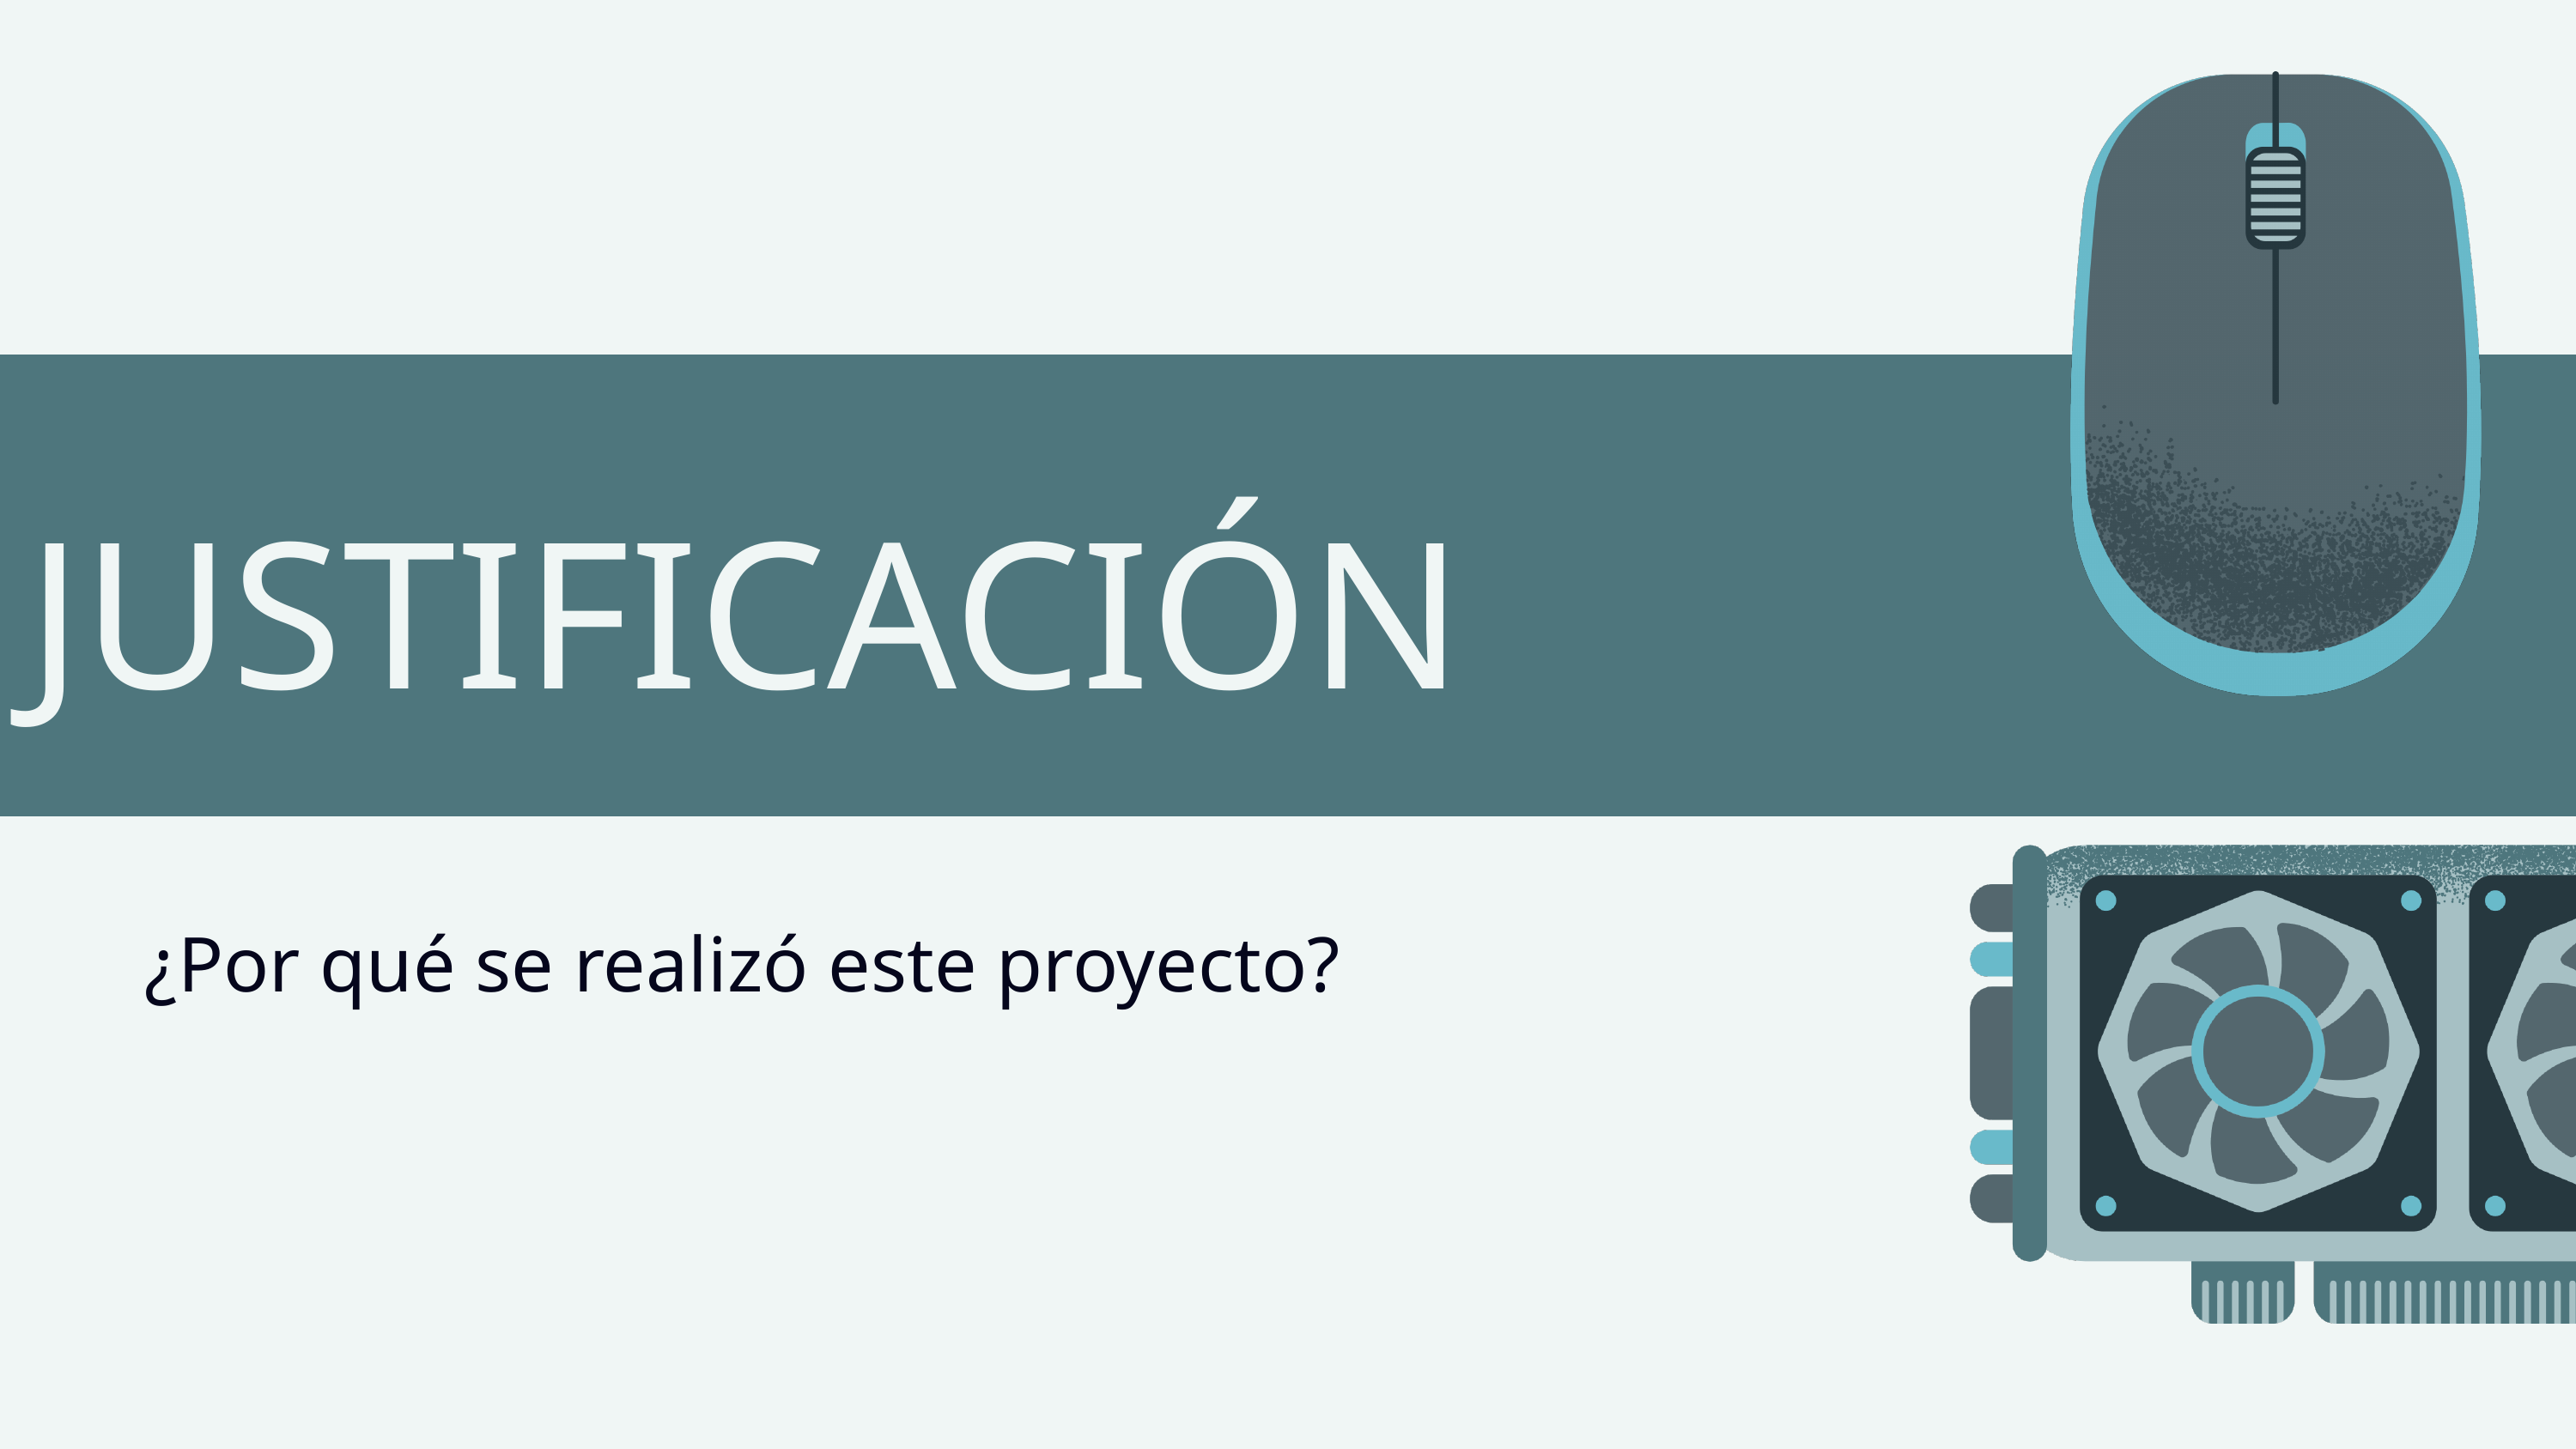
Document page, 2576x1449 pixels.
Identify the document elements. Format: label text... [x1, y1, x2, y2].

text_box [1970, 845, 2576, 1324]
text_box [2067, 71, 2486, 351]
text_box ¿Por qué se realizó este proyecto? [144, 906, 1440, 1008]
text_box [0, 354, 2576, 816]
